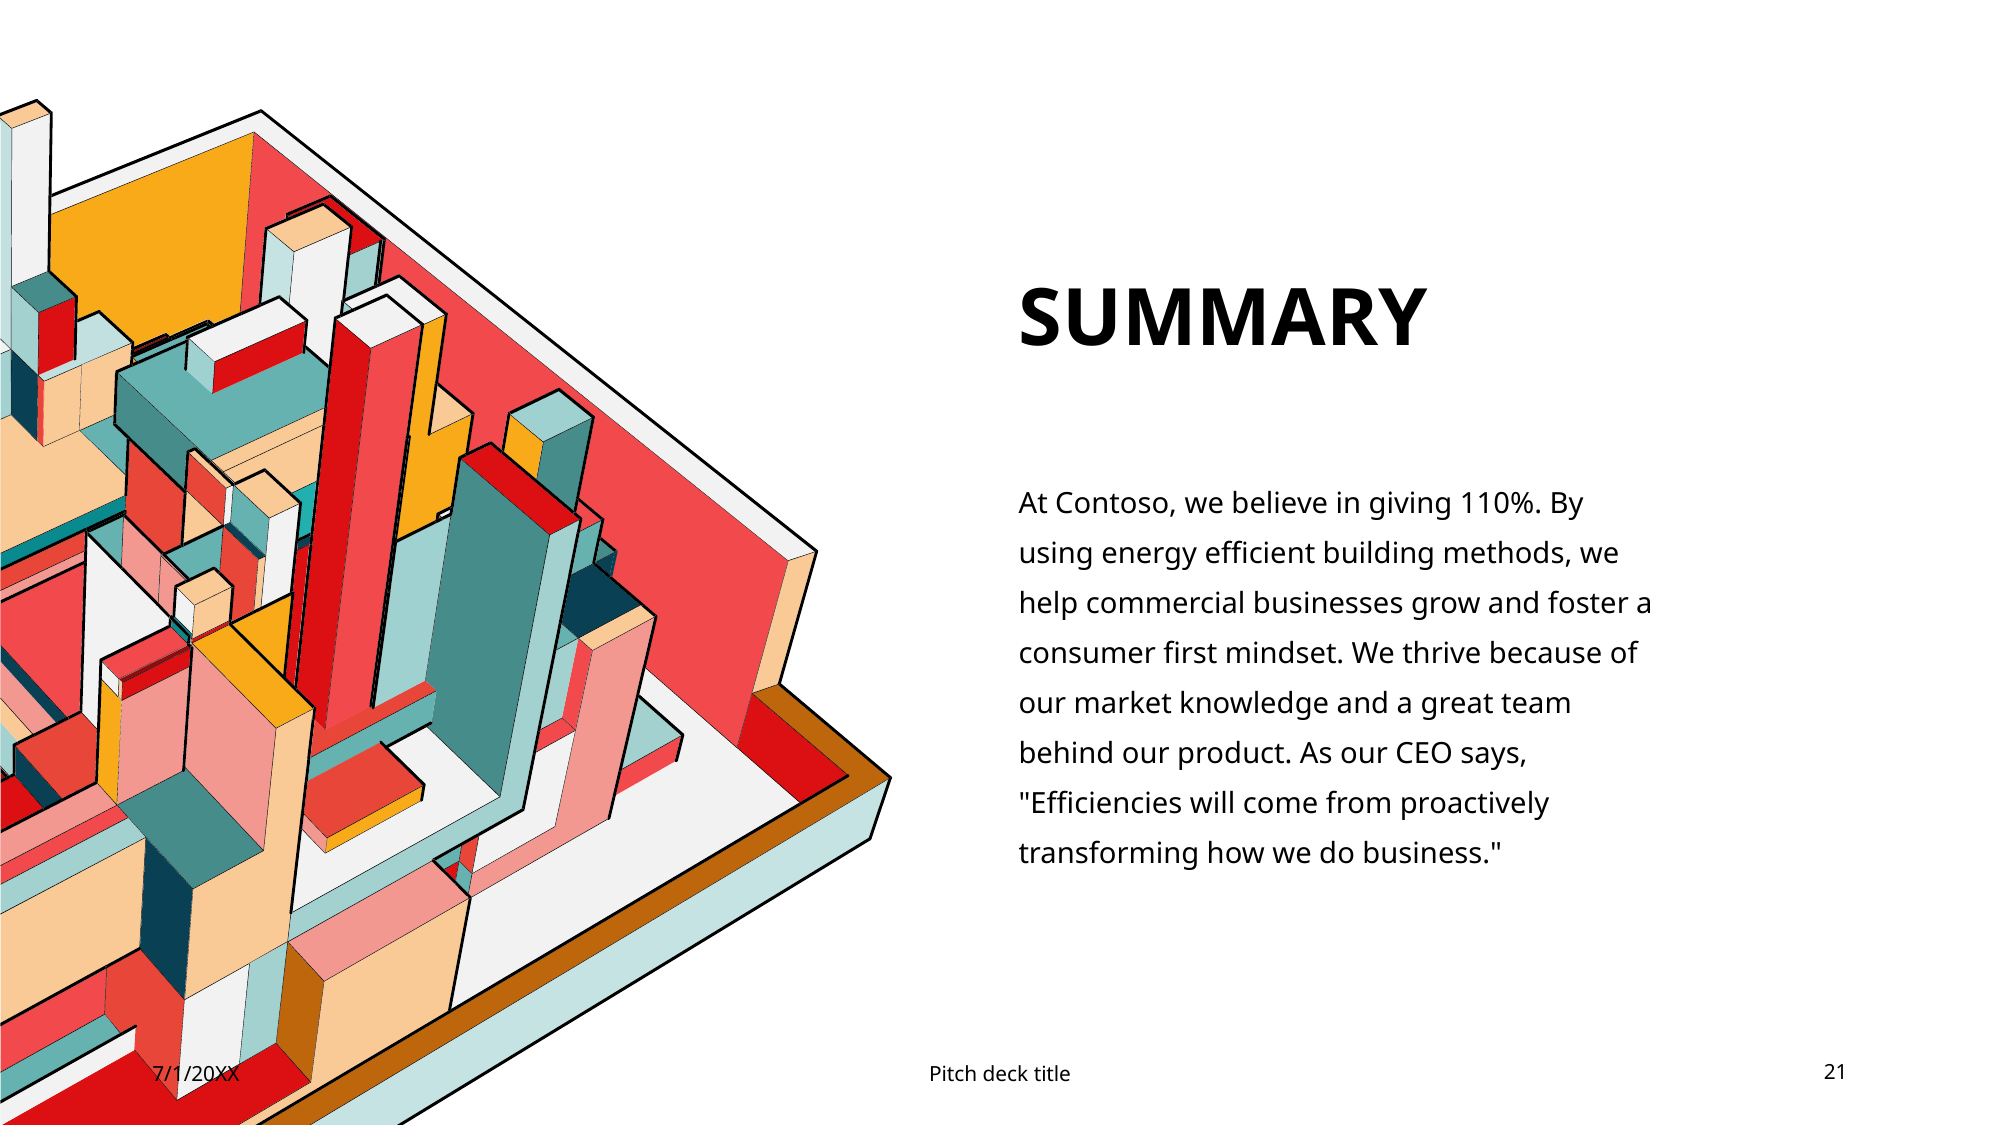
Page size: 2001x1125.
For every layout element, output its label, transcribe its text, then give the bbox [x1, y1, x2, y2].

title SUMMARY [1003, 211, 1904, 429]
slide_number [137, 1042, 588, 1103]
list At Contoso, we believe in giving 110%. By using energy efficient building methods, we help commercial businesses grow and foster a consumer first mindset. We thrive because of our market knowledge and a great team behind our product. As our CEO says, "Efficiencies will come from proactively transforming how we do business." [1003, 461, 1679, 918]
slide_number 21 [1412, 1042, 1863, 1103]
footer Pitch deck title [662, 1042, 1338, 1103]
